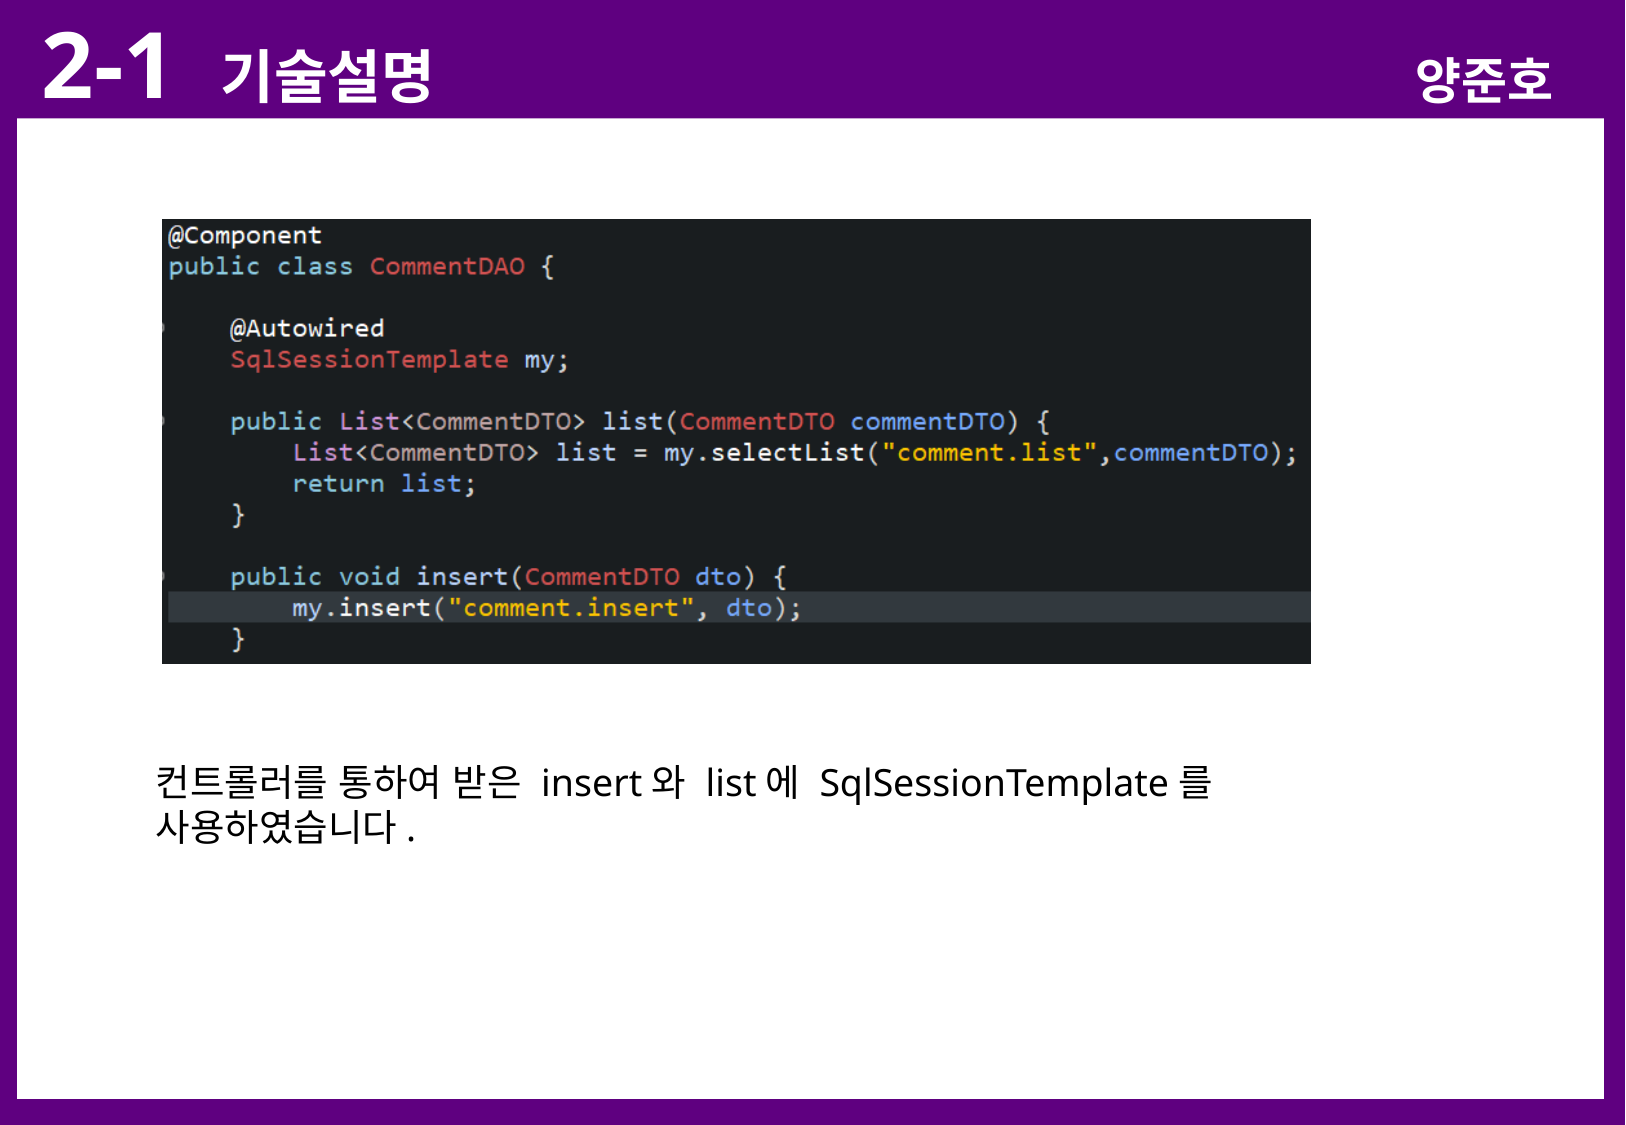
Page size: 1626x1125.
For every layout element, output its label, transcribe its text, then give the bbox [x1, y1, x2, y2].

picture [162, 219, 1311, 664]
text_box [0, 0, 1625, 1125]
text_box 컨트롤러를 통하여 받은 insert와 list에 SqlSessionTemplate를 사용하였습니다. [141, 751, 1382, 857]
text_box 양준호 [1401, 42, 1606, 118]
text_box 2-1 기술설명 [27, 0, 762, 124]
text_box [15, 116, 1606, 1101]
